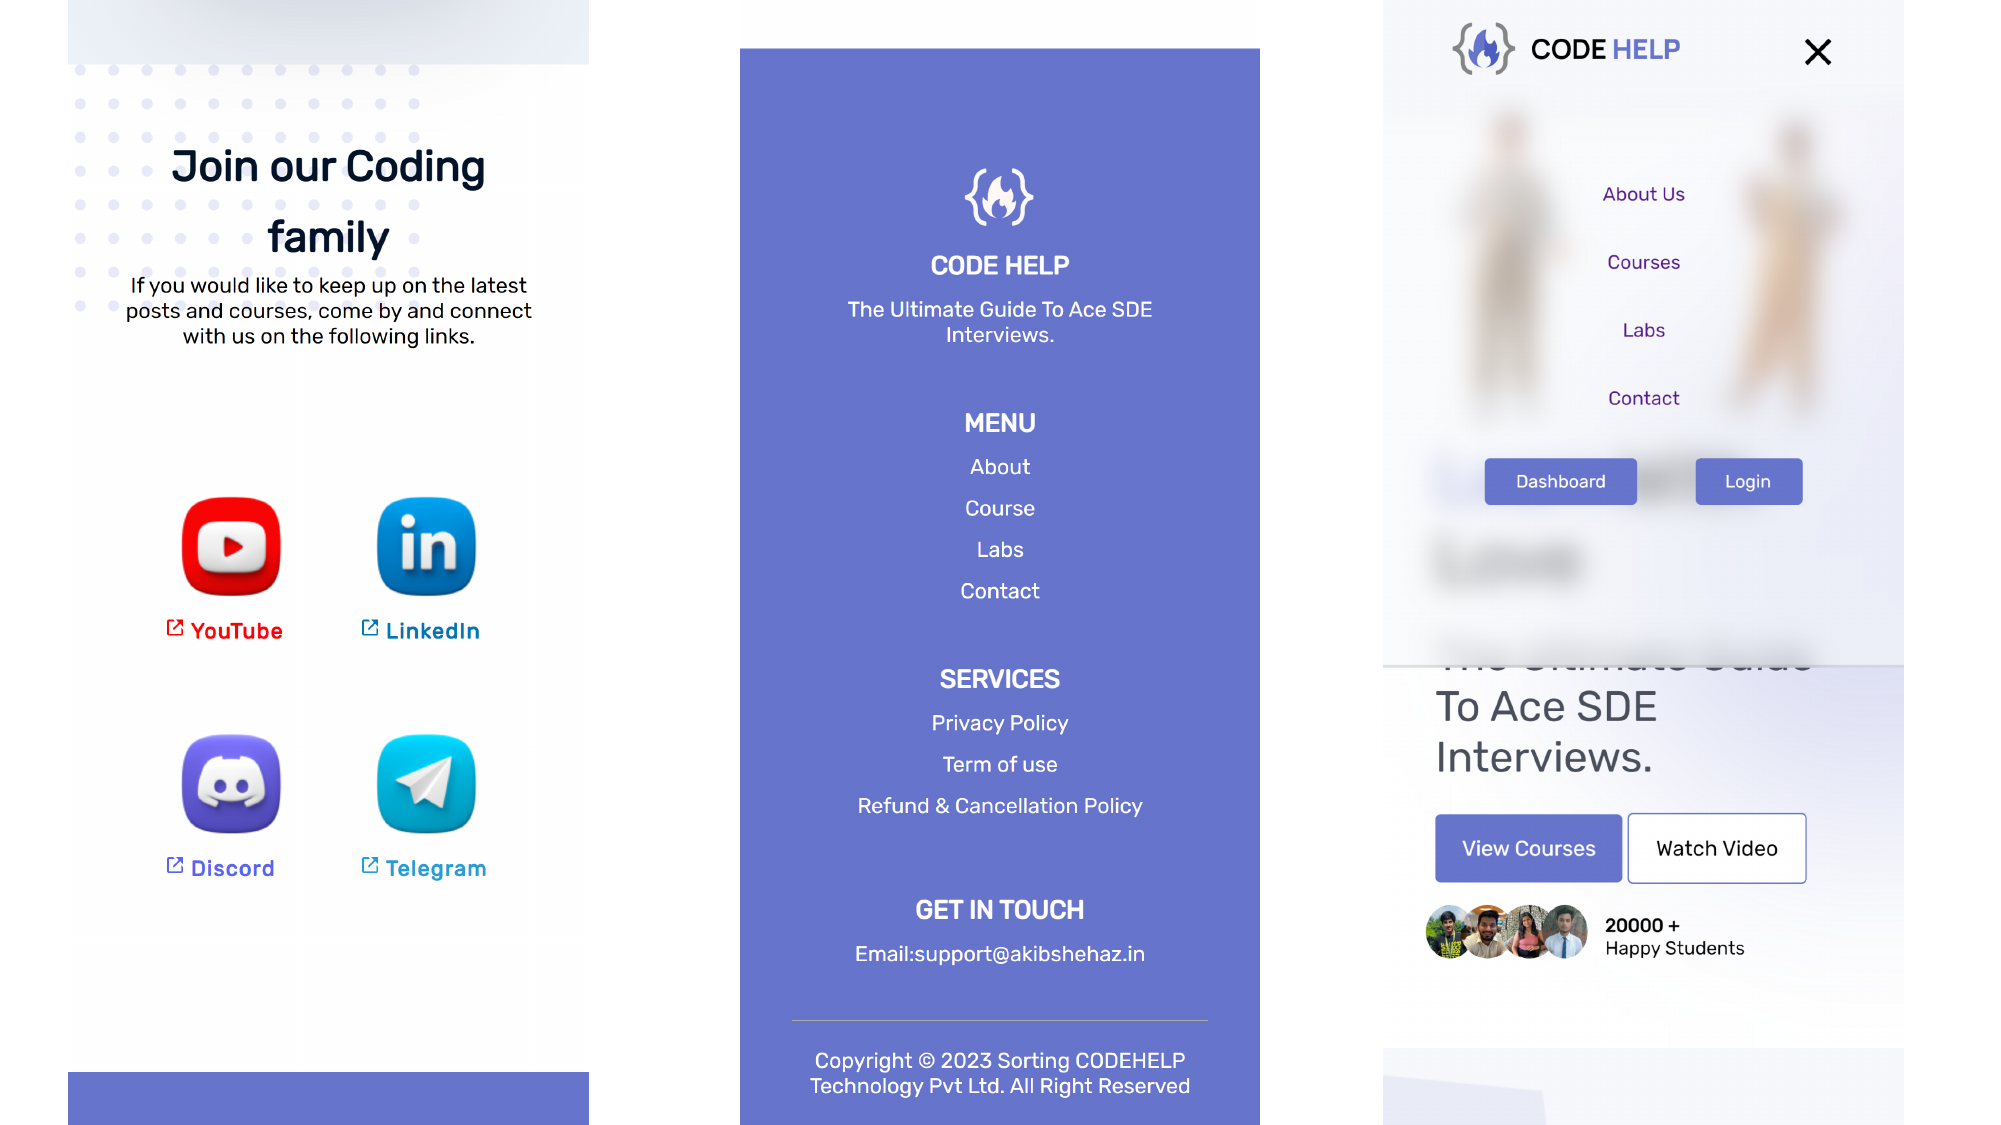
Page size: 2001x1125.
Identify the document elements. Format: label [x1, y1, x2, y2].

picture [740, 0, 1260, 1125]
picture [1383, 0, 1904, 1125]
picture [68, 0, 589, 1125]
